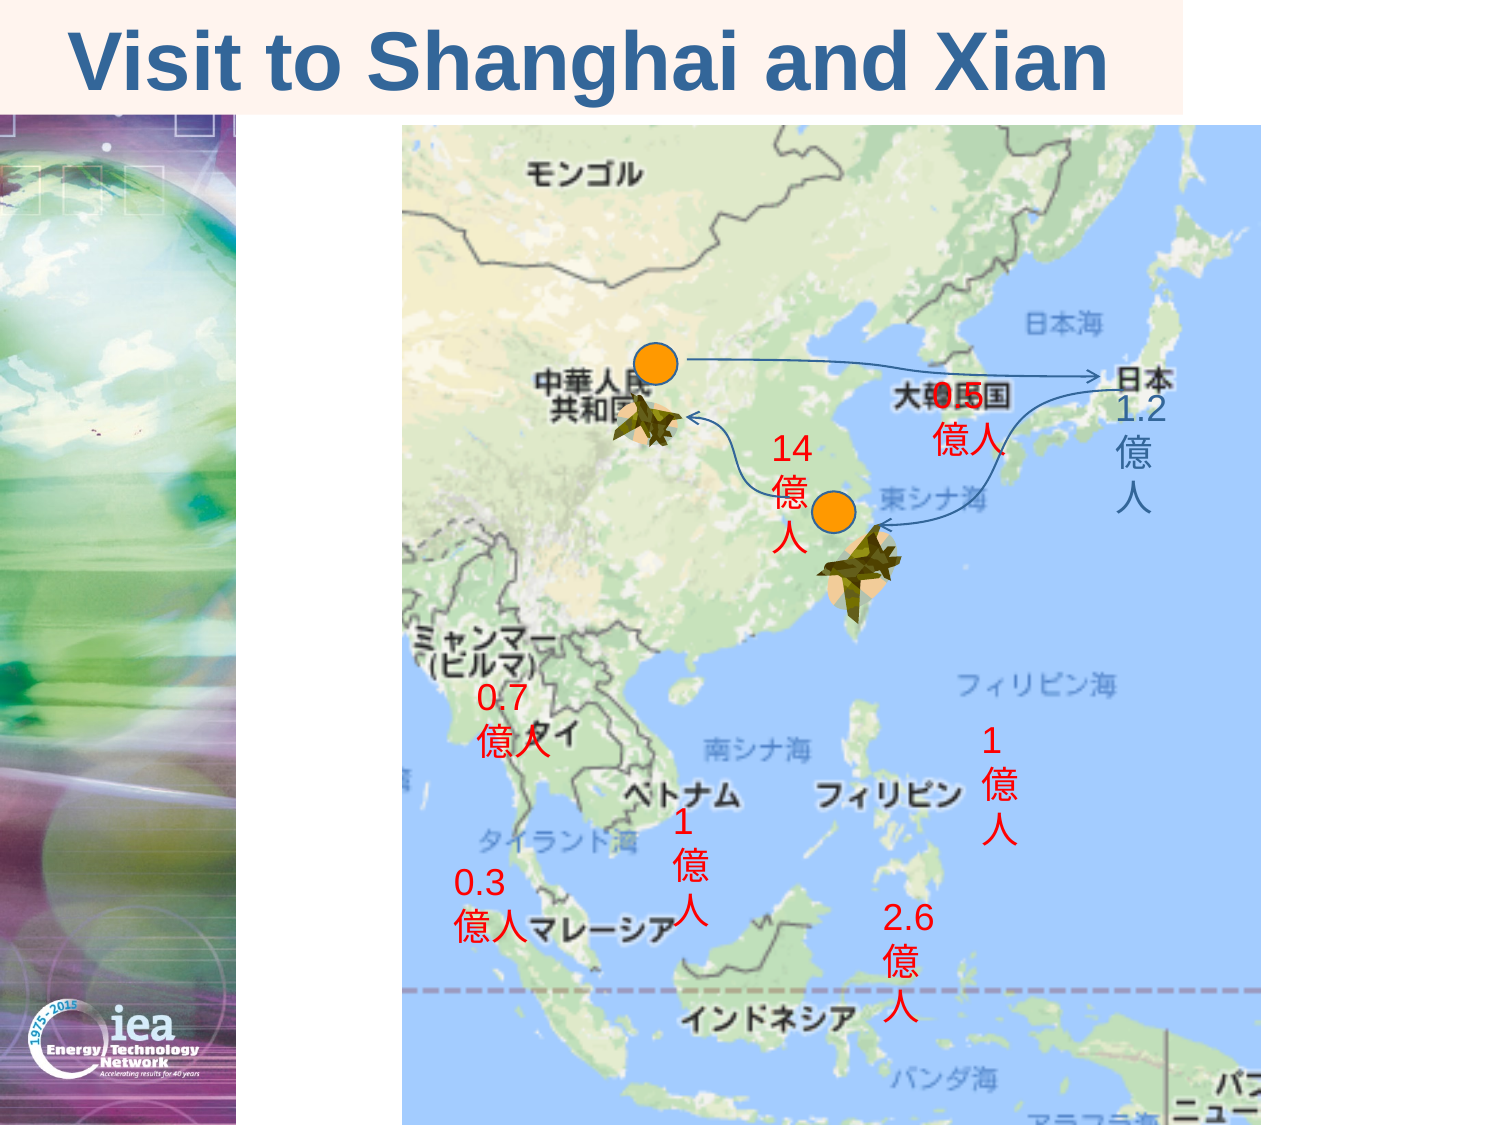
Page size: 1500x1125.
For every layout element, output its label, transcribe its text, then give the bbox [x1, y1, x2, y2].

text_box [877, 389, 1123, 526]
text_box Visit to Shanghai and Xian [0, 0, 1183, 115]
picture [402, 125, 1261, 1125]
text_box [685, 416, 789, 498]
picture [0, 115, 236, 1125]
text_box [687, 359, 1101, 377]
